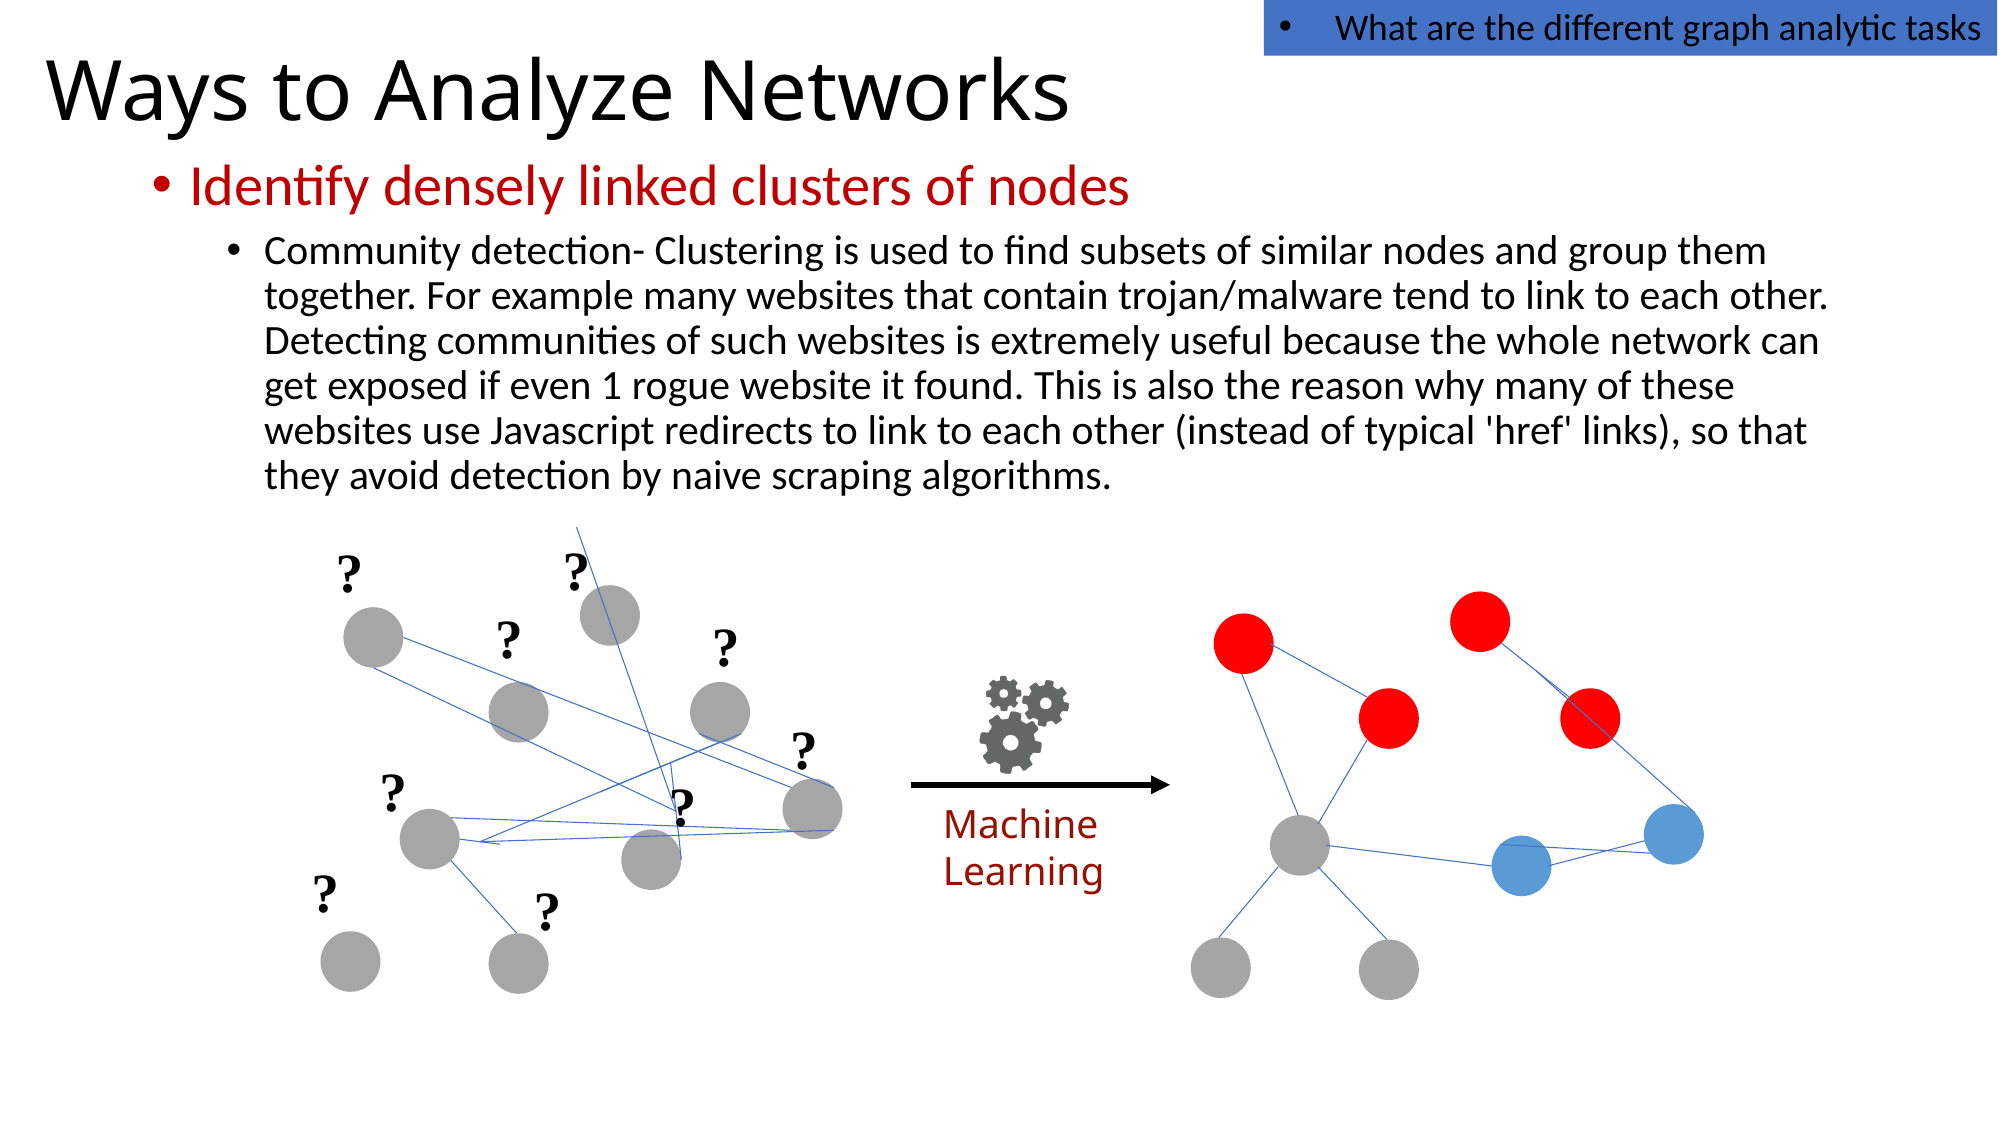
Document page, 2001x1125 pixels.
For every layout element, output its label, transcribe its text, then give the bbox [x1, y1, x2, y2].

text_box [296, 527, 1704, 1001]
text_box What are the different graph analytic tasks [1263, 0, 1998, 56]
title Ways to Analyze Networks [30, 22, 1756, 165]
list Identify densely linked clusters of nodes Community detection- Clustering is used to find subsets of similar nodes and group them together. For example many websites that contain trojan/malware tend to link to each other. Detecting communities of such websites is extremely useful because the whole network can get exposed if even 1 rogue website it found. This is also the reason why many of these websites use Javascript redirects to link to each other (instead of typical 'href' links), so that they avoid detection by naive scraping algorithms. [136, 57, 1864, 891]
